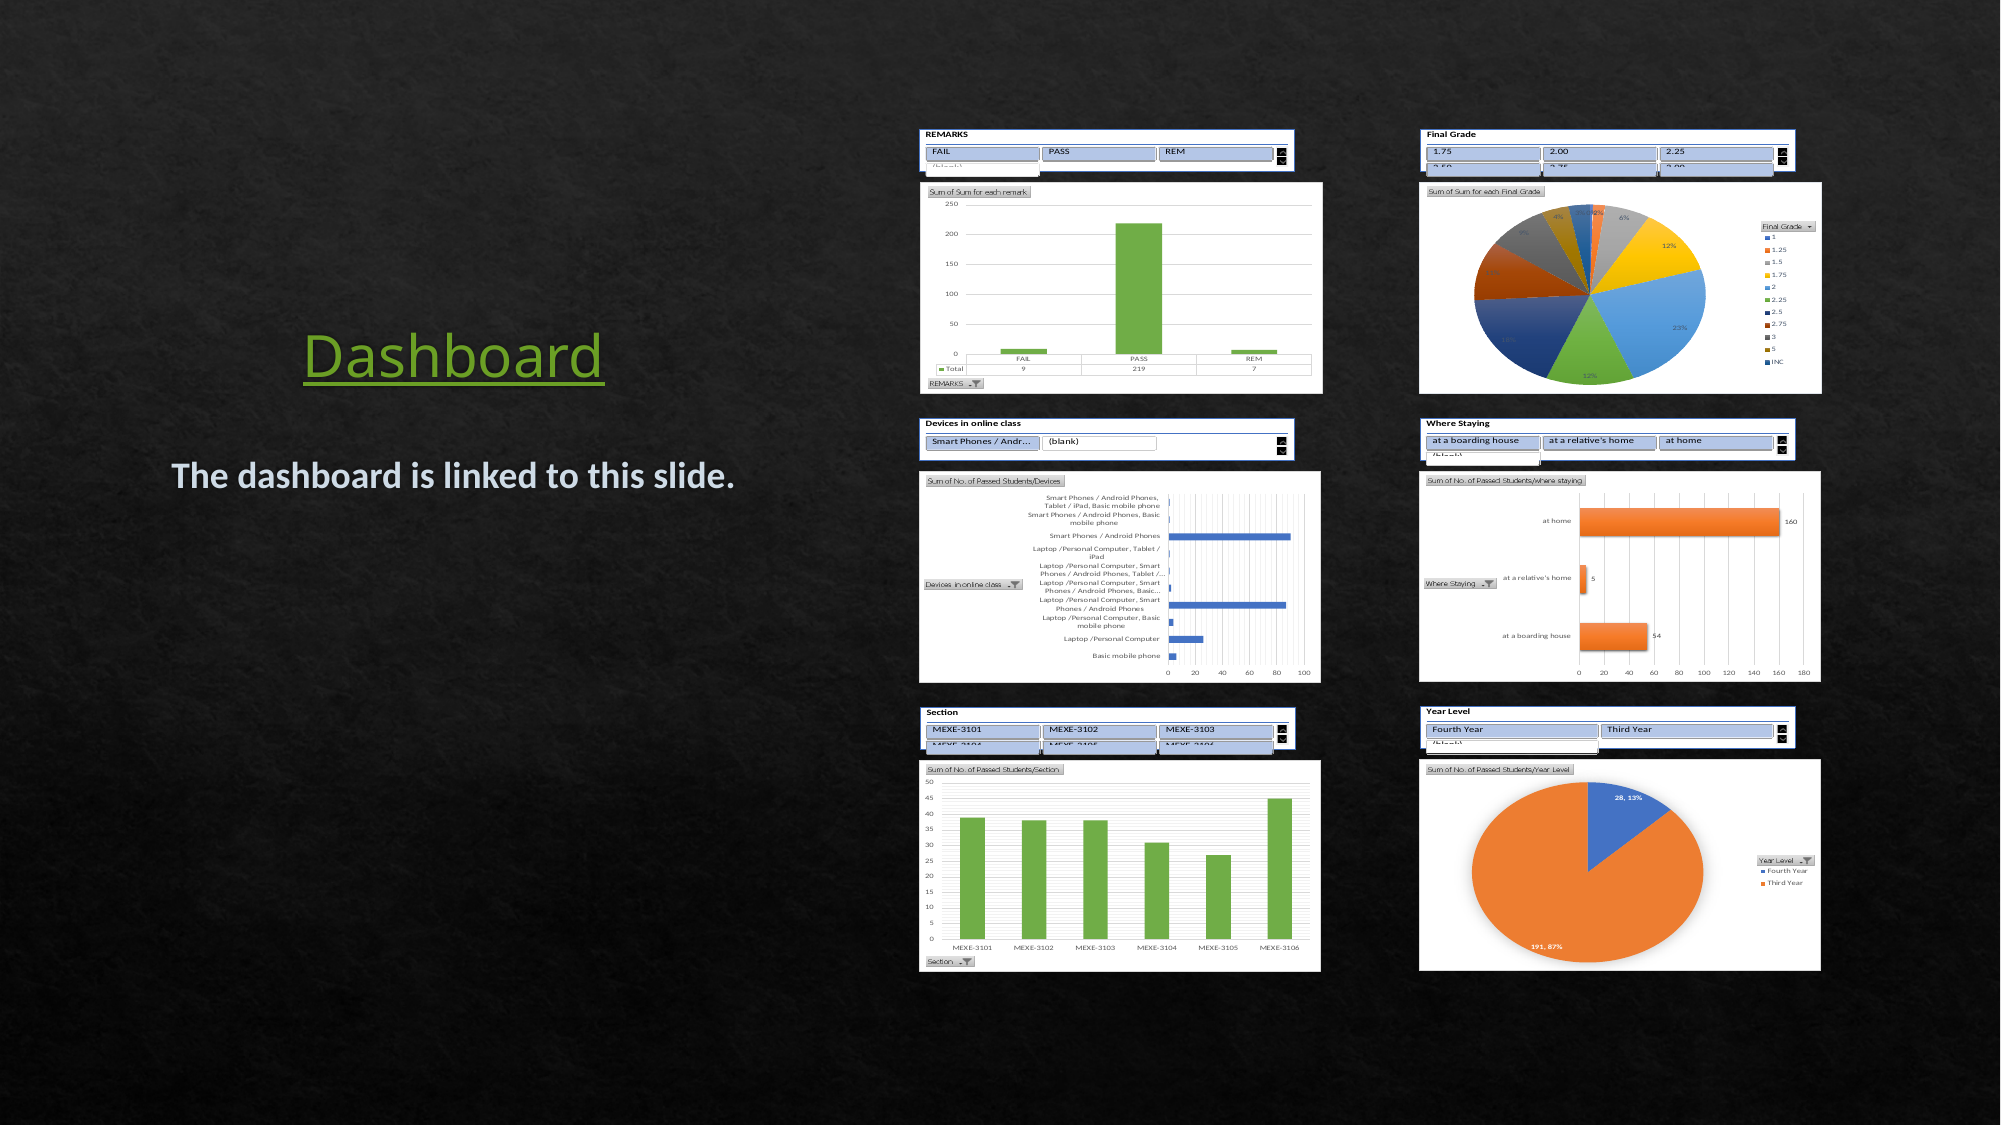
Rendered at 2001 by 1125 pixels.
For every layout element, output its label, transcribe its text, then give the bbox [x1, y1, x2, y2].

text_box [873, 117, 1876, 1008]
title Dashboard [149, 99, 758, 399]
list The dashboard is linked to this slide. [149, 438, 758, 934]
